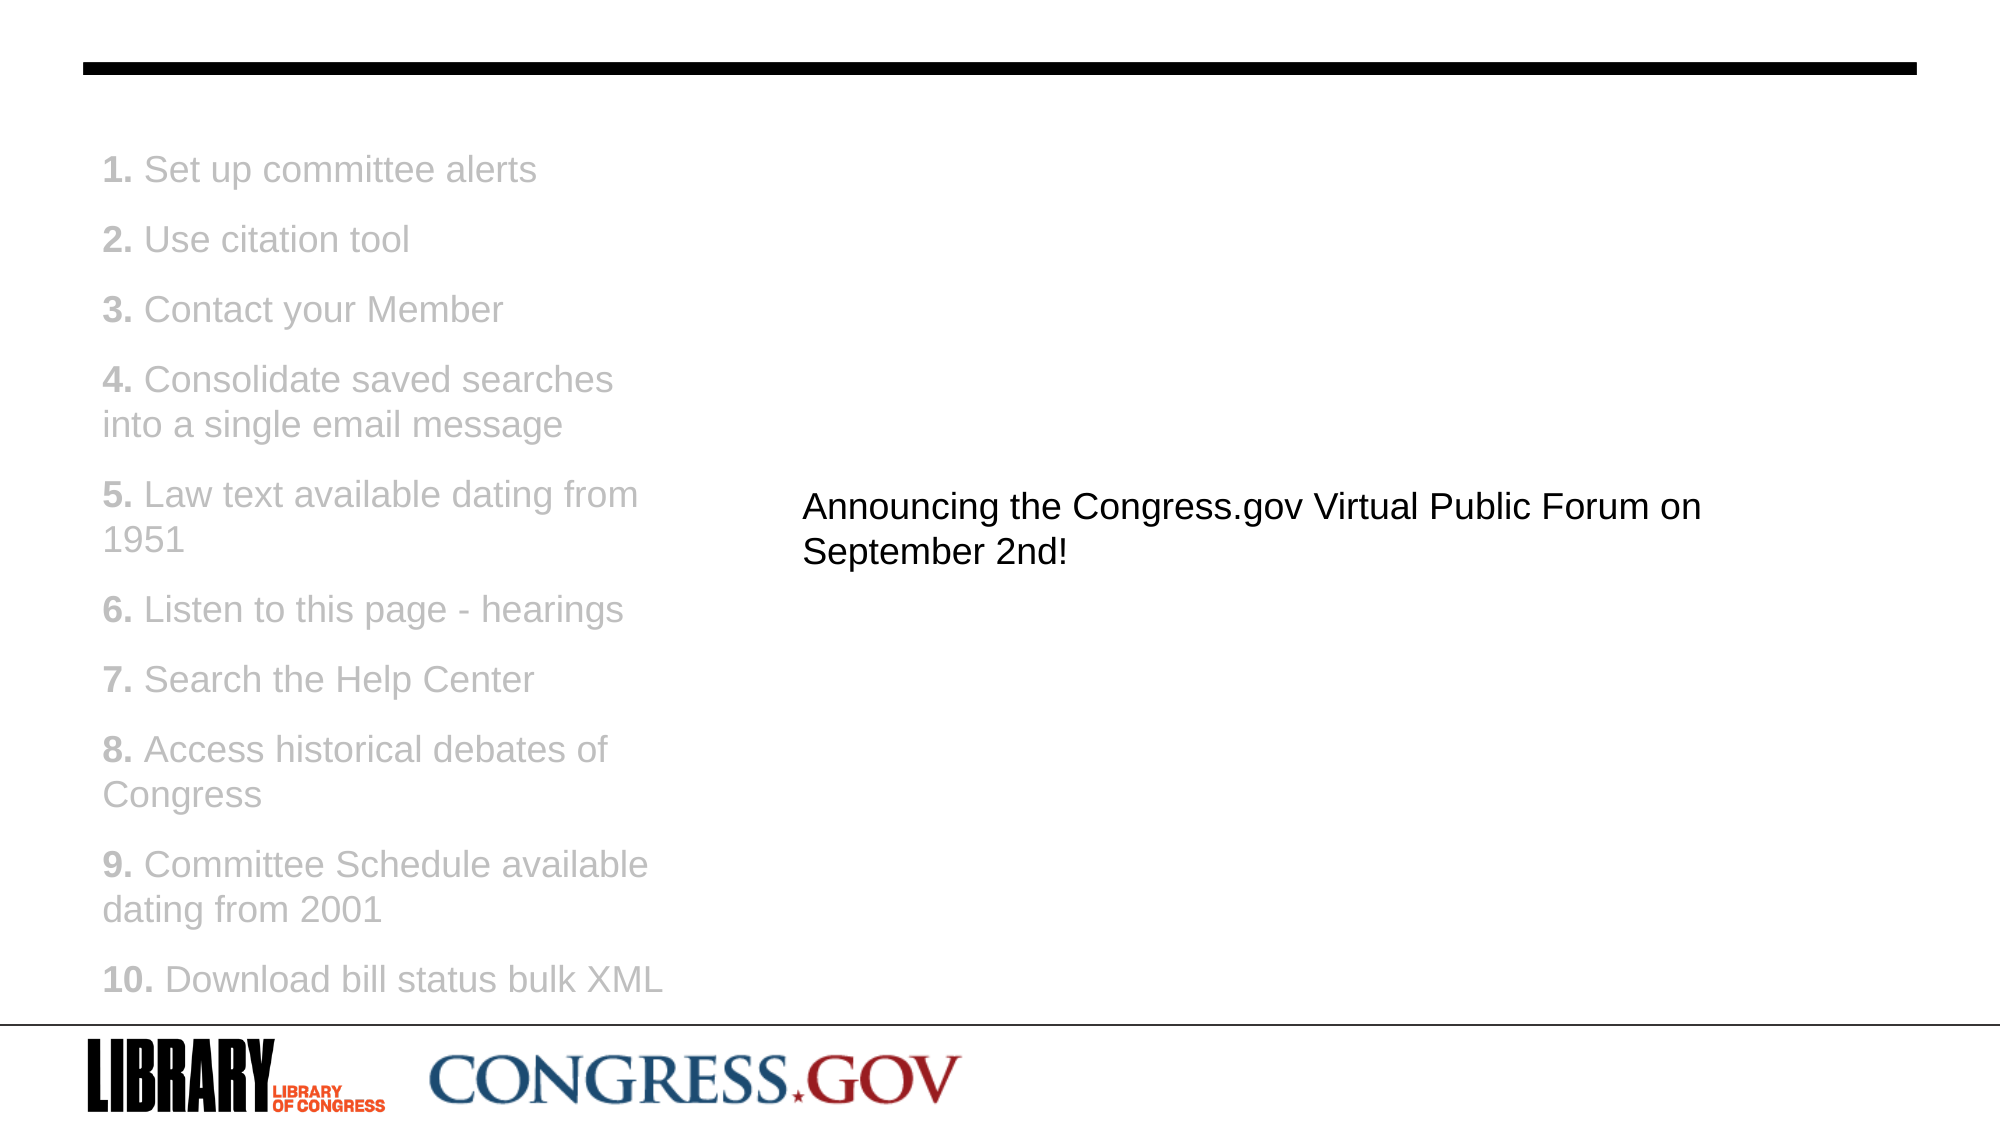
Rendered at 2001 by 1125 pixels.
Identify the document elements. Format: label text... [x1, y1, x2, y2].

text_box Announcing the Congress.gov Virtual Public Forum on September 2nd! [787, 474, 1788, 580]
picture [84, 1035, 388, 1115]
text_box 1. Set up committee alerts 2. Use citation tool 3. Contact your Member 4. Consolidate saved searches into a single email message 5. Law text available dating from 1951 6. Listen to this page - hearings 7. Search the Help Center 8. Access historical debates of Congress 9. Committee Schedule available dating from 2001 10. Download bill status bulk XML [87, 137, 688, 1008]
picture [413, 1029, 975, 1125]
